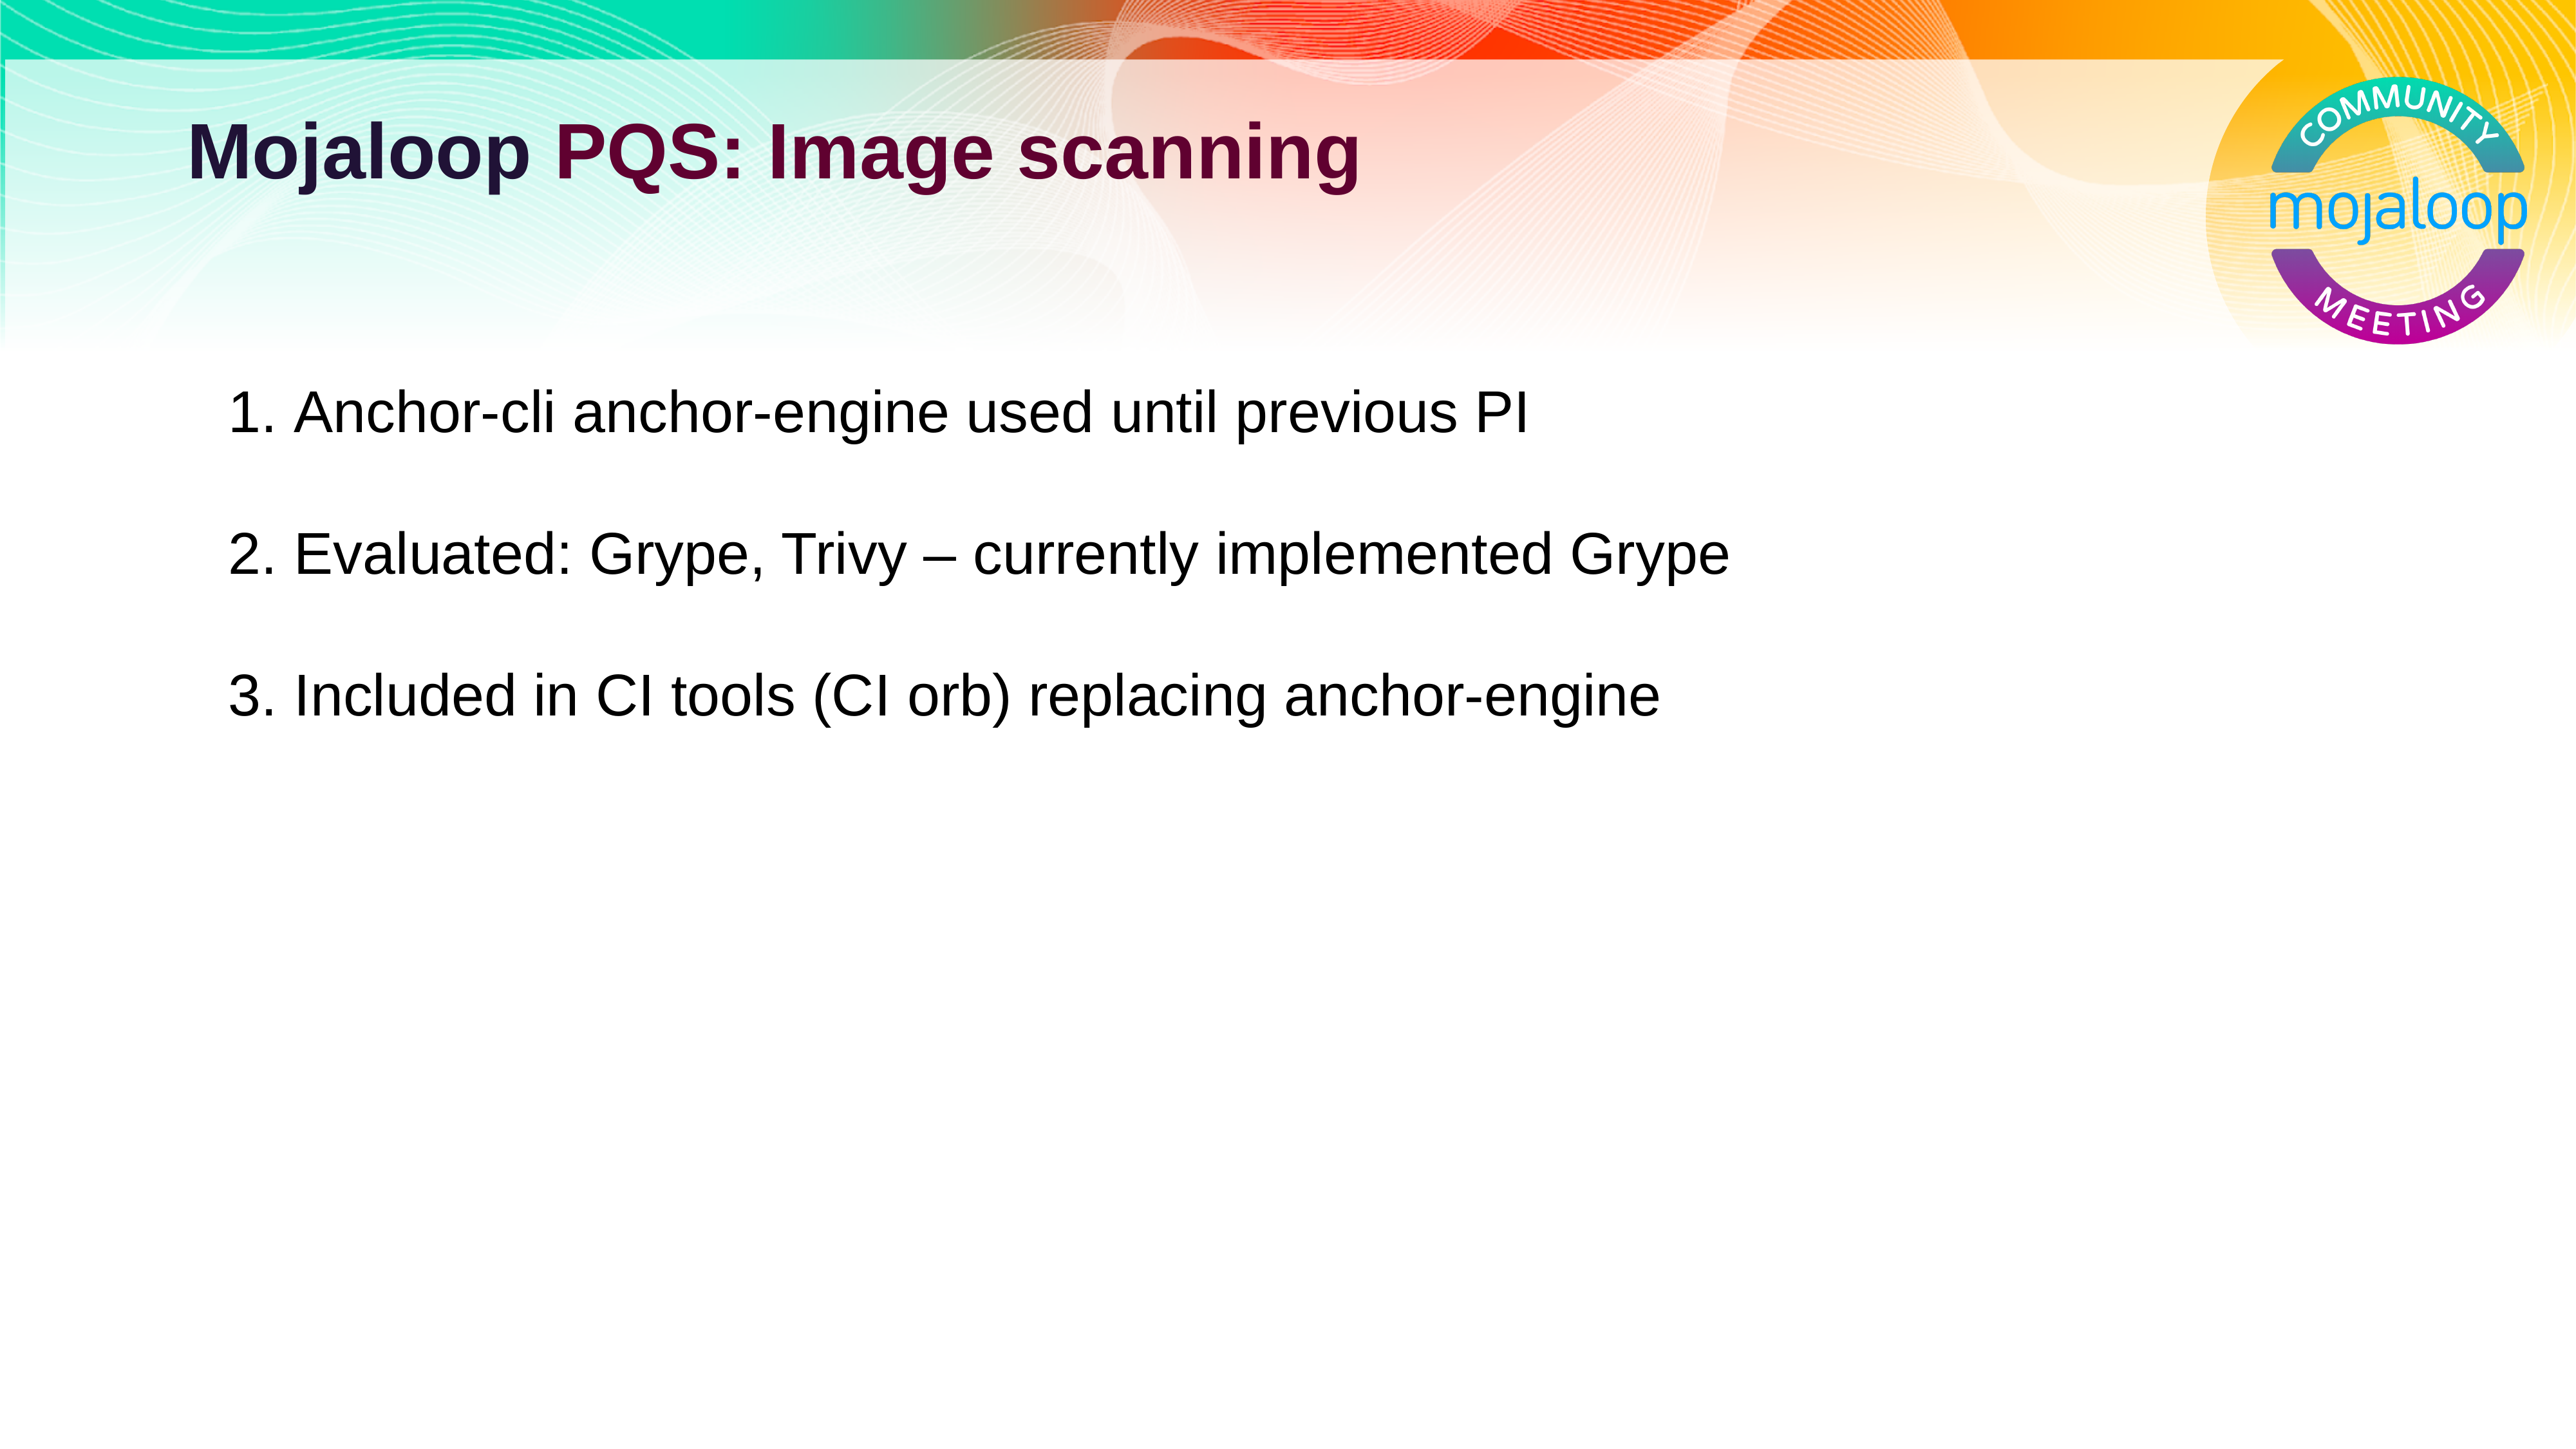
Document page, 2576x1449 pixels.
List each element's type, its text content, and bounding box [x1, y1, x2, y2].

title Mojaloop PQS: Image scanning [177, 13, 2170, 293]
picture [0, 0, 2576, 1449]
text_box Anchor-cli anchor-engine used until previous PI Evaluated: Grype, Trivy – currently implemented Grype Included in CI tools (CI orb) replacing anchor-engine [145, 292, 2477, 737]
